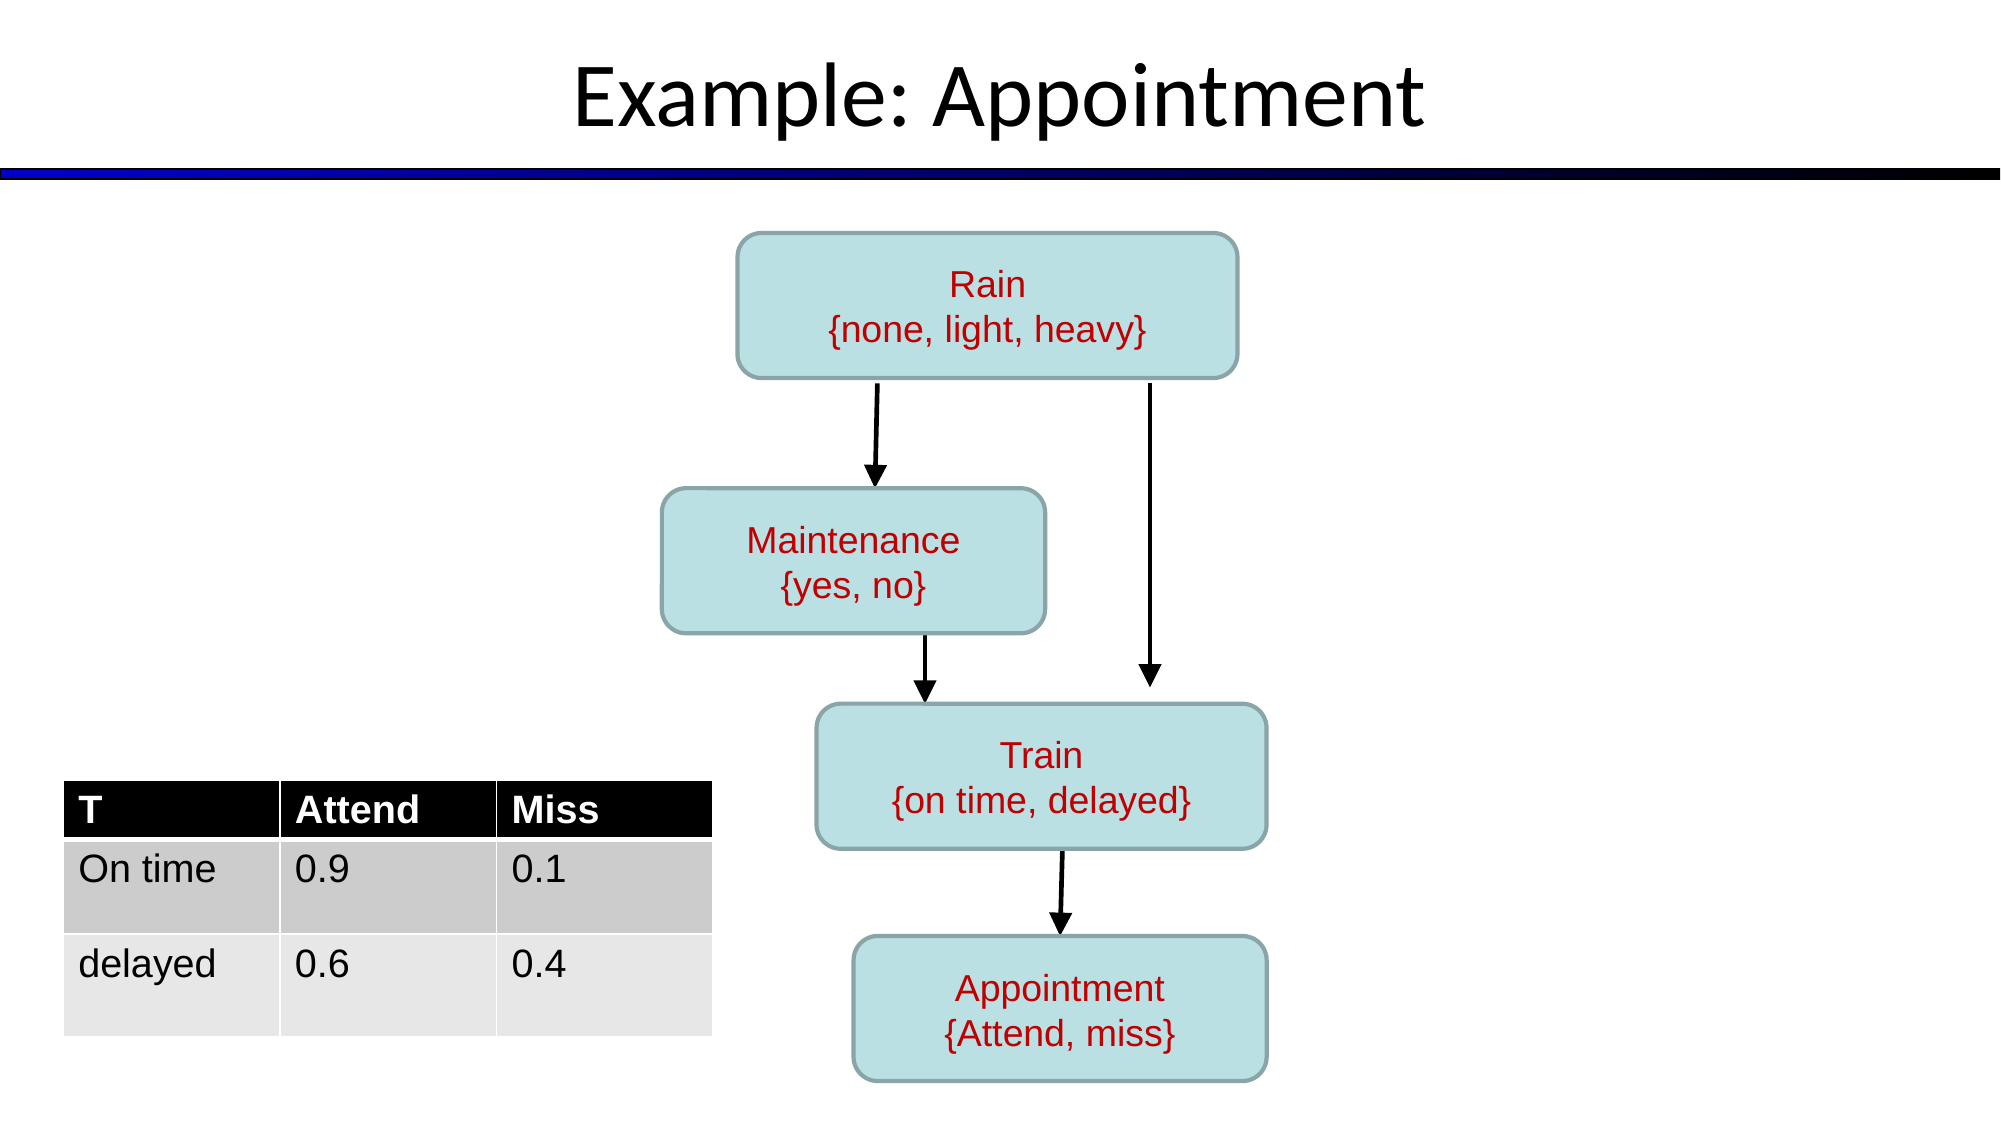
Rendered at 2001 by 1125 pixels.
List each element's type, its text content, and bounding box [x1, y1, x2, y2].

title Example: Appointment [0, 0, 2000, 184]
table_cell 0.4 [497, 935, 712, 1036]
text_box Appointment {Attend, miss} [851, 933, 1269, 1084]
text_box Maintenance {yes, no} [659, 486, 1048, 636]
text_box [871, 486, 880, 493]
table_header T [64, 781, 279, 837]
text_box Train {on time, delayed} [814, 701, 1269, 851]
table_header Miss [497, 781, 712, 837]
table_cell 0.6 [281, 935, 496, 1036]
text_box Rain {none, light, heavy} [735, 230, 1240, 381]
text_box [1059, 848, 1063, 937]
table_header Attend [281, 781, 496, 837]
table_cell delayed [64, 935, 279, 1036]
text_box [874, 383, 878, 489]
table_cell 0.1 [497, 842, 712, 933]
table_cell On time [64, 842, 279, 933]
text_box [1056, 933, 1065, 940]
table_cell 0.9 [281, 842, 496, 933]
